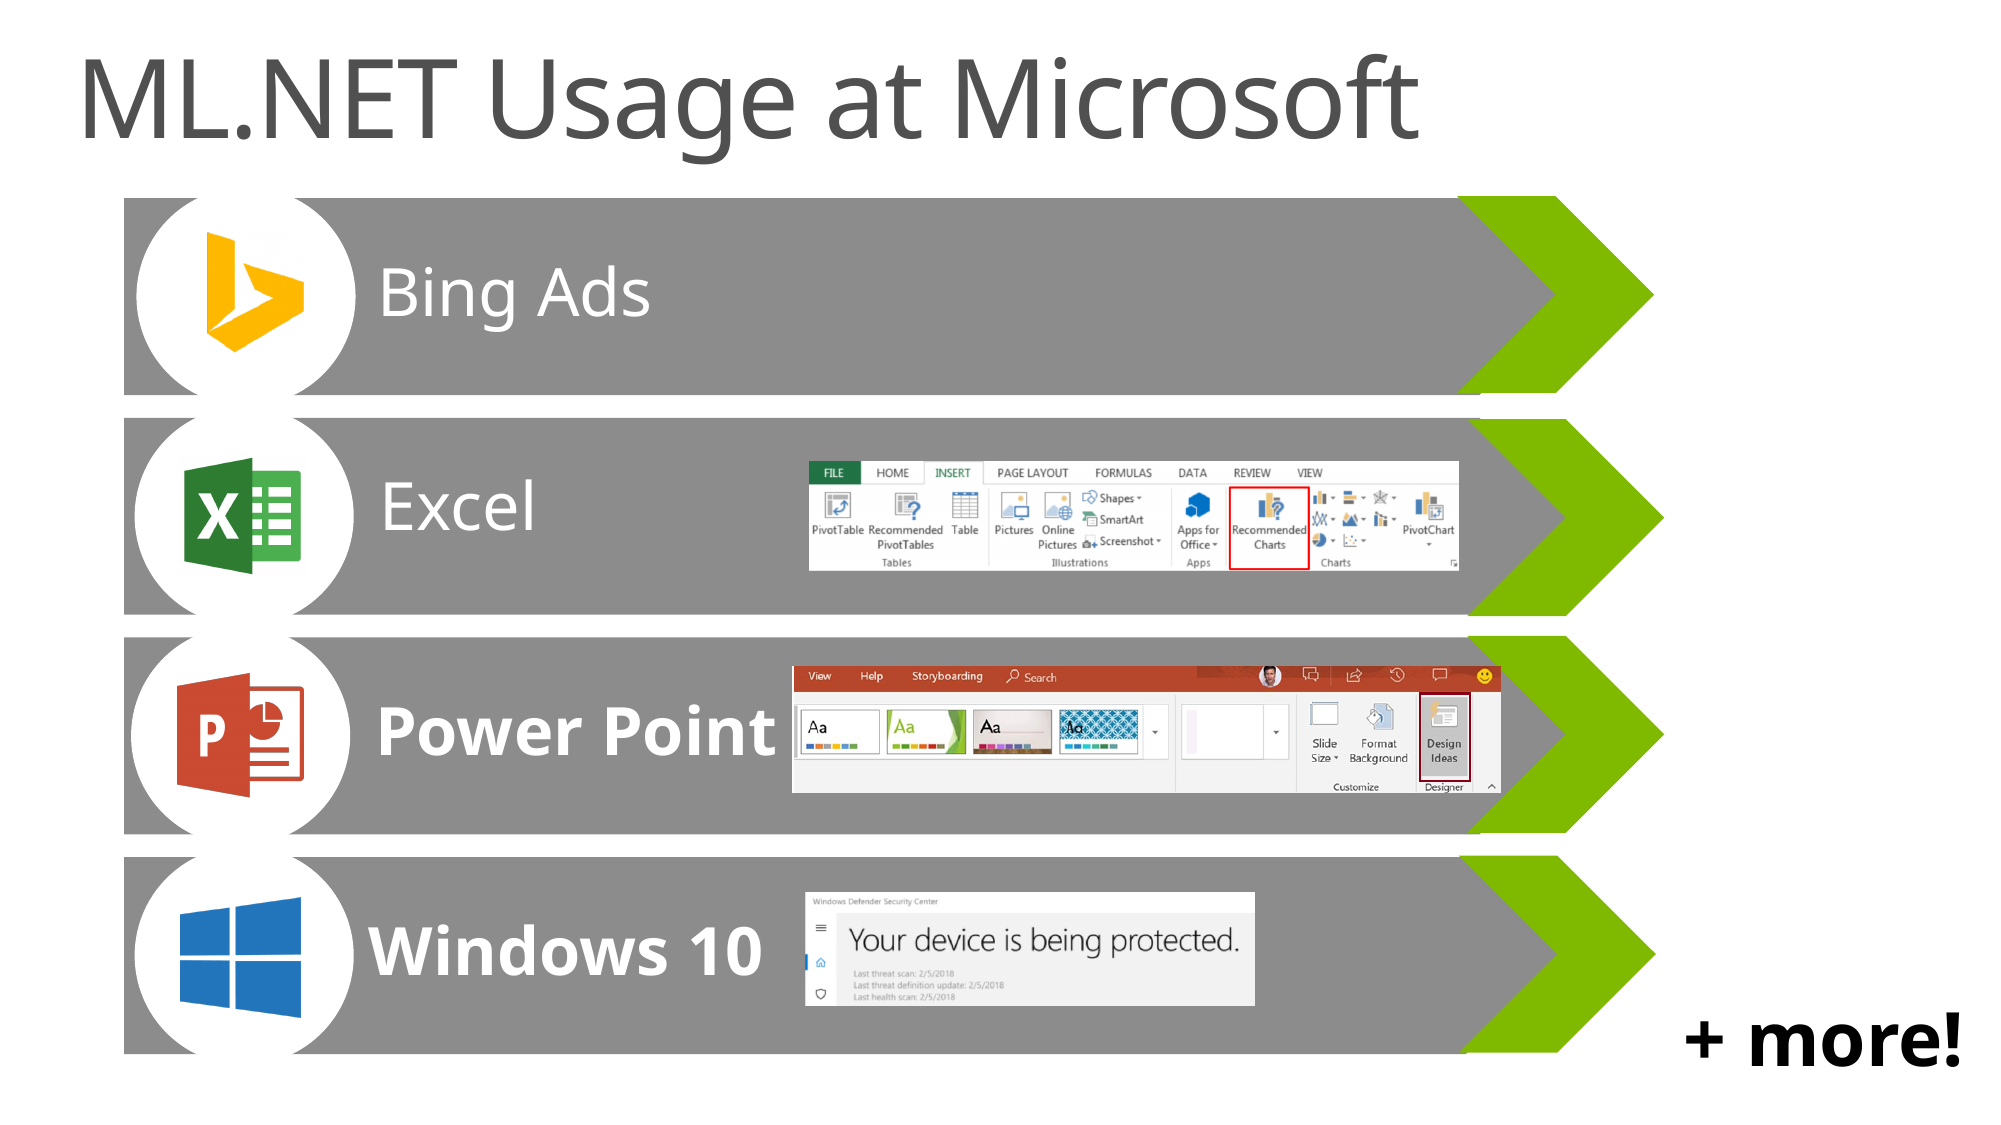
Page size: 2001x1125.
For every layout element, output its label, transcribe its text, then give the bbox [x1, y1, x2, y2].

text_box ML.NET Usage at Microsoft [60, 35, 1786, 171]
picture [792, 665, 1501, 793]
picture [177, 673, 304, 798]
text_box [124, 417, 211, 615]
text_box [1467, 419, 1665, 617]
text_box [1457, 196, 1655, 394]
text_box Excel [365, 456, 553, 552]
text_box [124, 637, 207, 835]
text_box [124, 198, 214, 396]
picture [805, 892, 1255, 1006]
text_box [1458, 855, 1656, 1053]
text_box [142, 192, 350, 401]
text_box [140, 852, 348, 1060]
text_box + more! [1669, 984, 1980, 1090]
text_box [140, 412, 348, 620]
text_box [277, 857, 1556, 1055]
text_box [277, 417, 1565, 615]
text_box [274, 637, 1565, 835]
picture [180, 897, 301, 1018]
text_box Windows 10 [354, 900, 779, 996]
picture [180, 454, 308, 578]
text_box [137, 632, 345, 840]
text_box [278, 198, 1554, 396]
picture [809, 461, 1459, 571]
text_box [124, 857, 212, 1055]
text_box Bing Ads [362, 242, 668, 338]
text_box Power Point [360, 681, 792, 776]
text_box [1467, 635, 1665, 833]
picture [189, 226, 322, 359]
